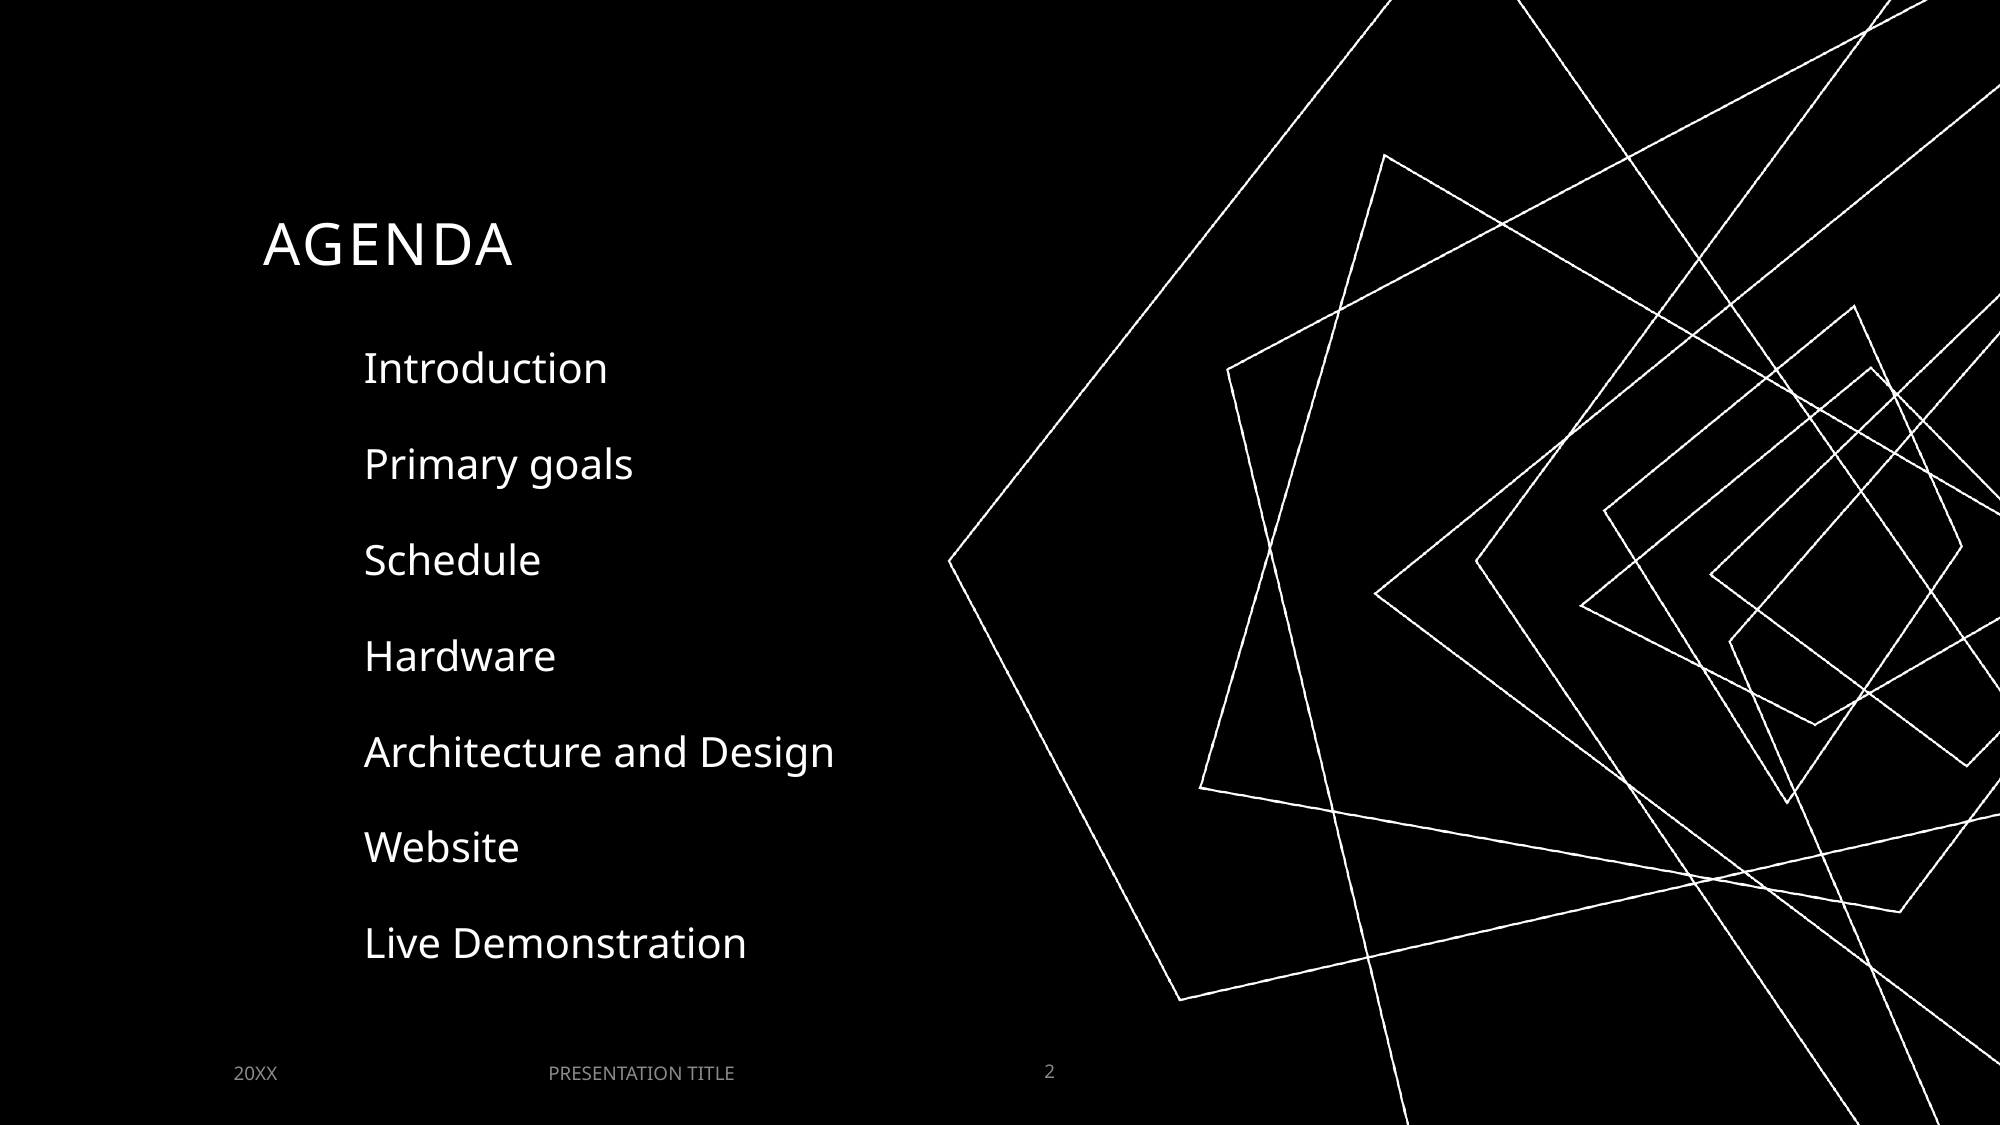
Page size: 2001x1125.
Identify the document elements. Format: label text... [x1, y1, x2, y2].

slide_number 2 [908, 1042, 1071, 1103]
footer PRESENTATION TITLE [437, 1042, 846, 1103]
slide_number 20XX [218, 1042, 381, 1103]
title AGENDA [248, 68, 724, 287]
picture [900, 0, 2000, 1125]
list Introduction Primary goals Schedule Hardware Architecture and Design Website Live Demonstration [348, 309, 1130, 889]
